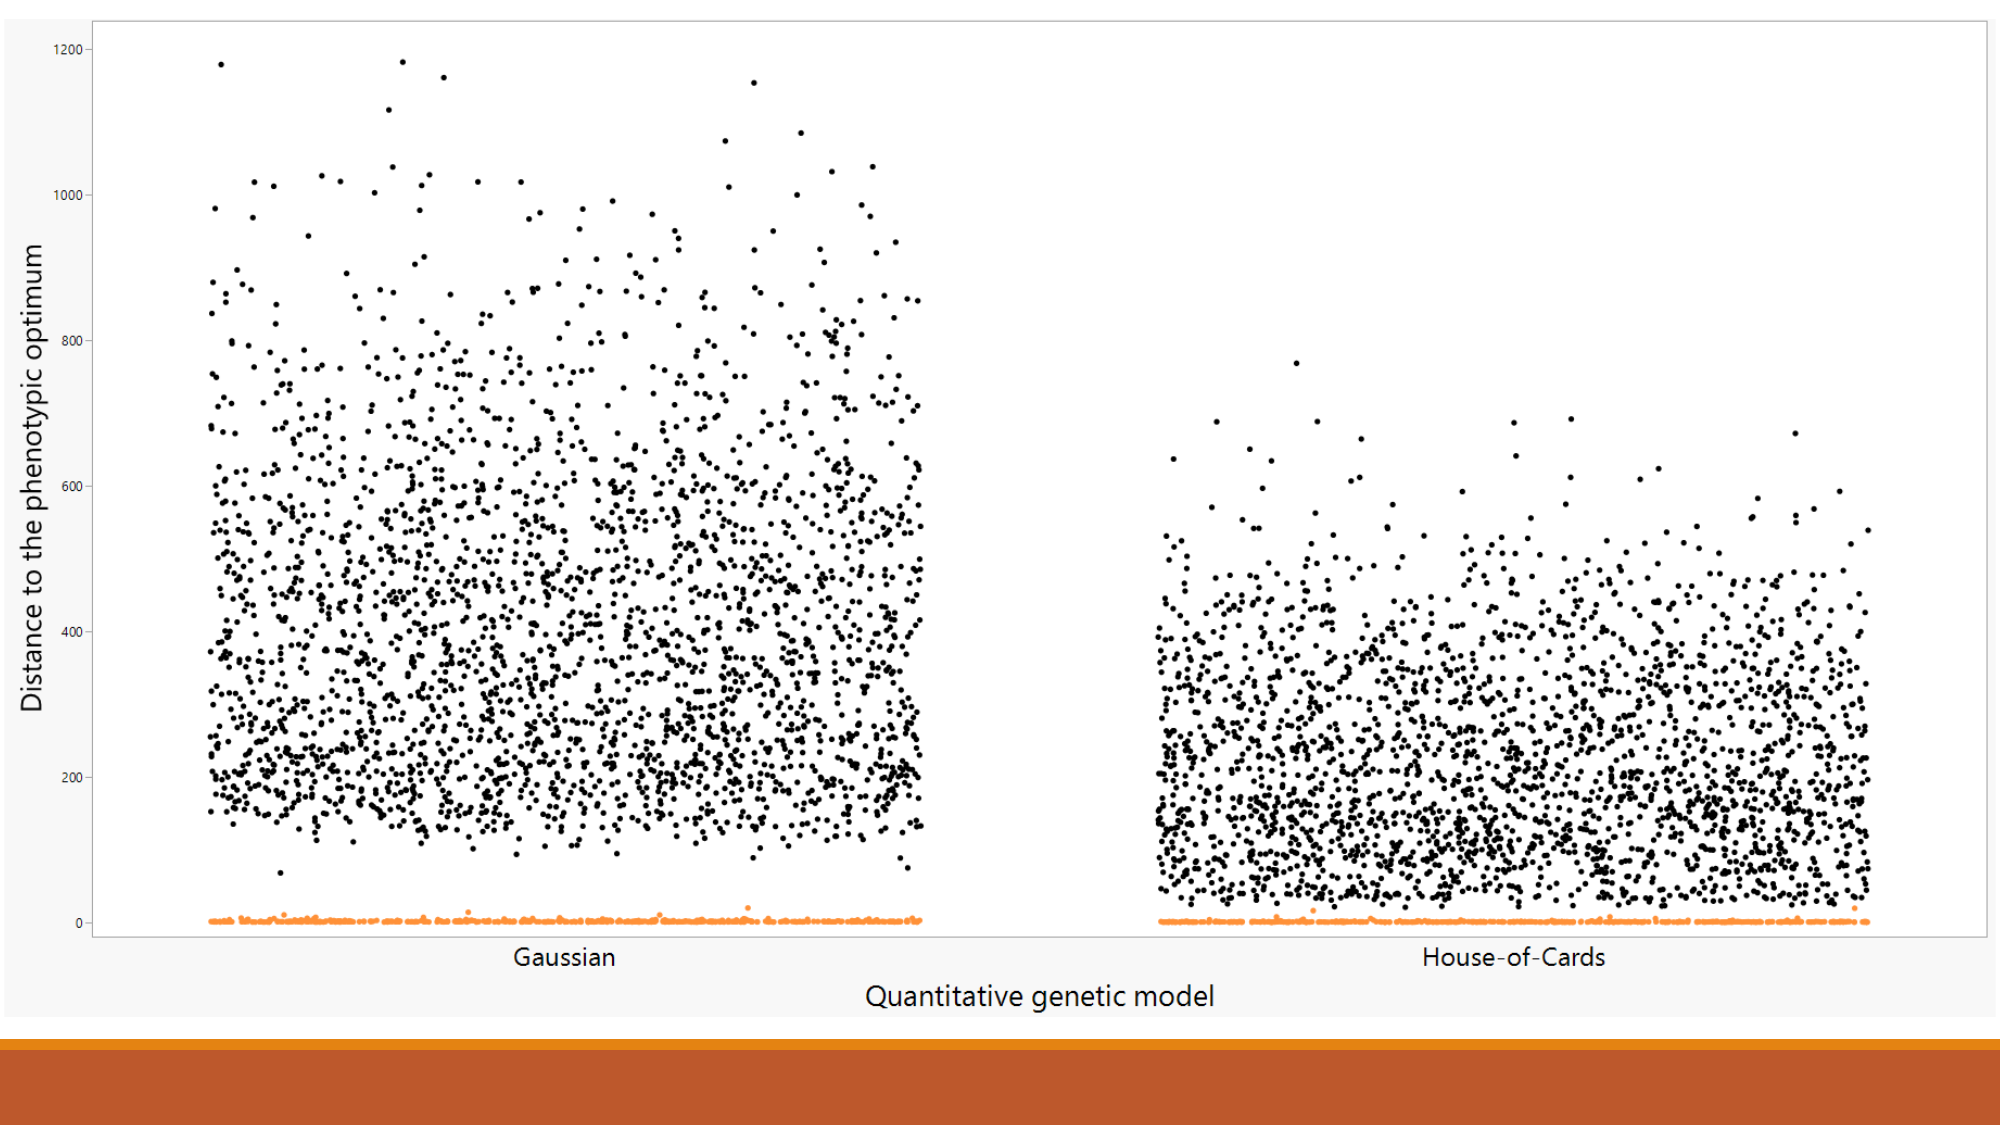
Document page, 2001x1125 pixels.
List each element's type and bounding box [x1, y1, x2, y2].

picture [3, 18, 1997, 1018]
